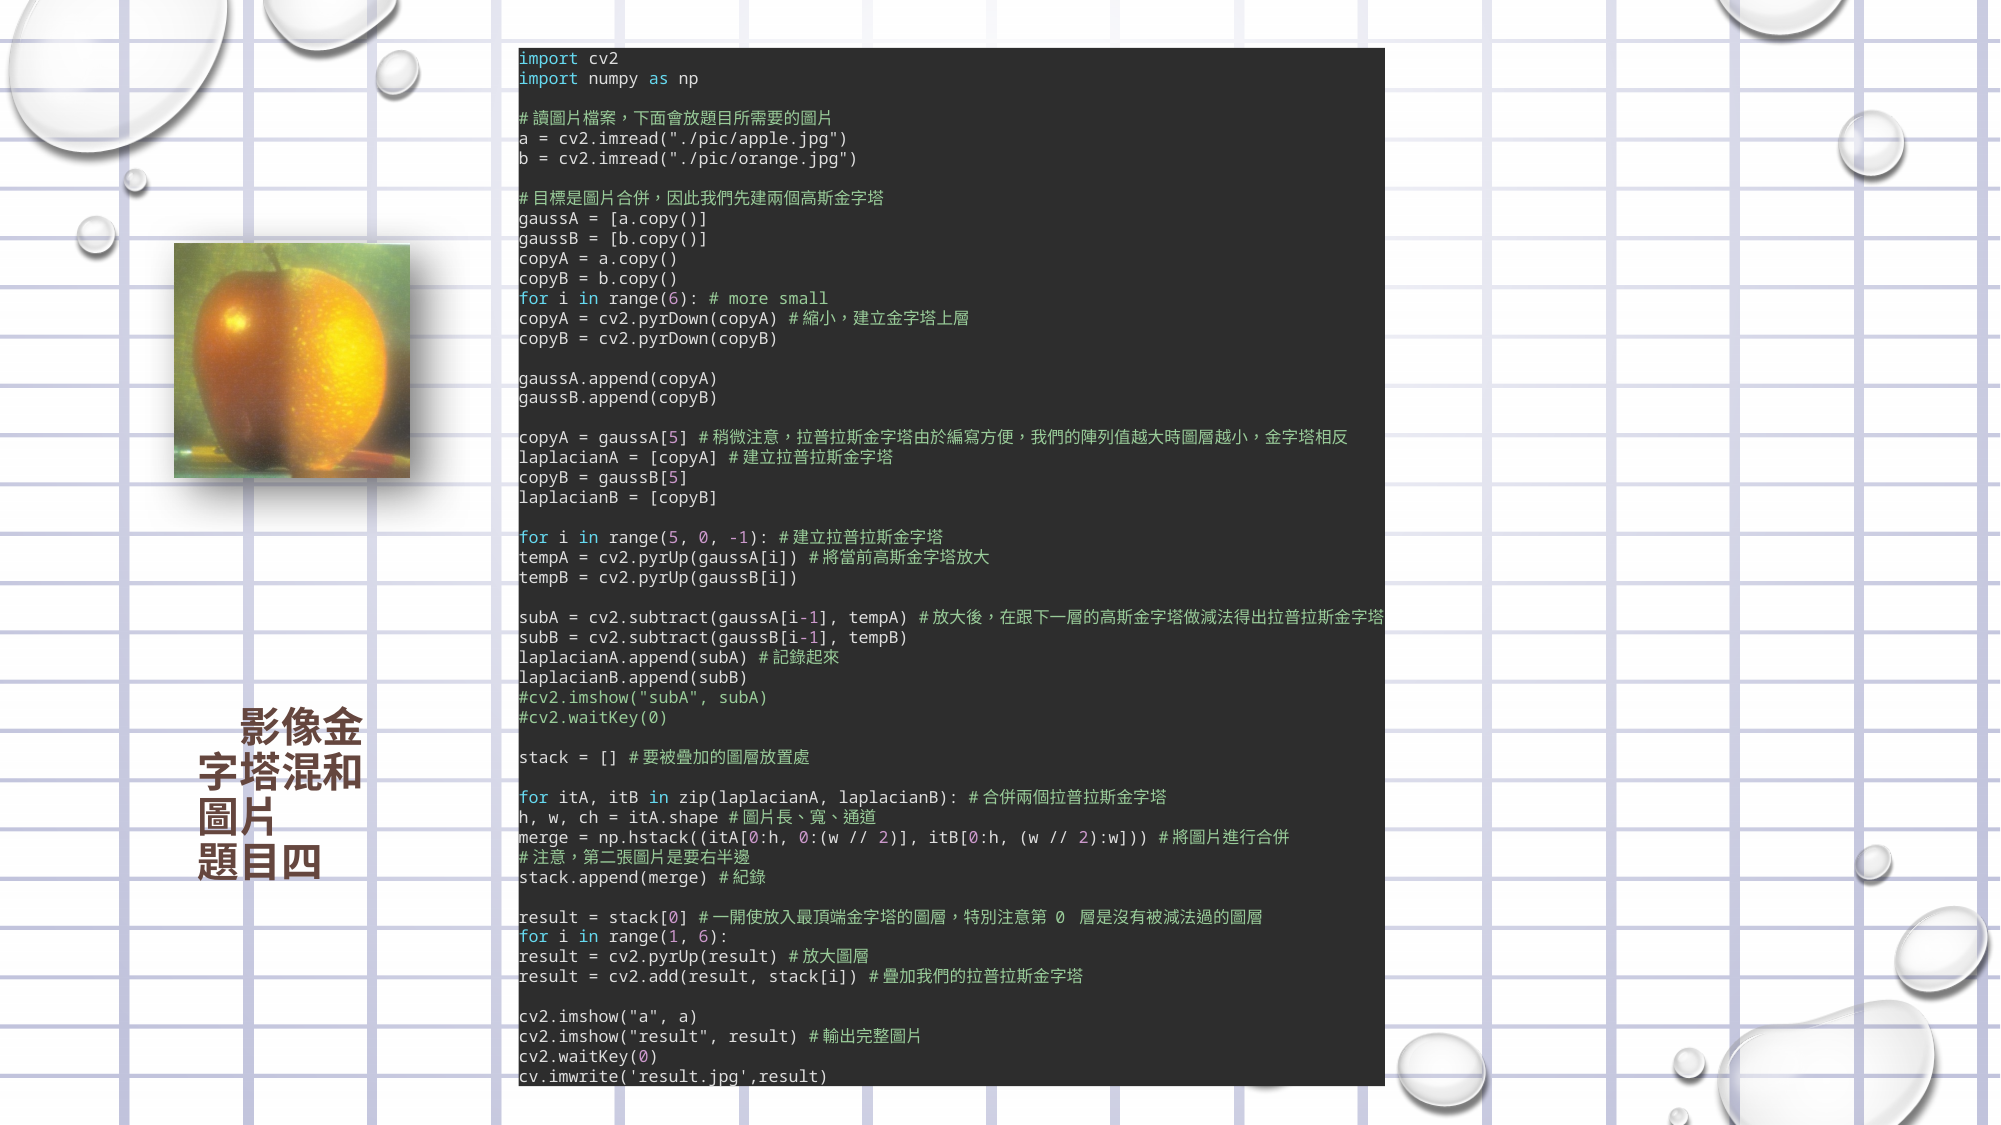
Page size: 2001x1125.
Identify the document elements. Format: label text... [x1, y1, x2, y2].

title 影像金字塔混和圖片 題目四 [189, 520, 372, 1092]
text_box import cv2 import numpy as np #讀圖片檔案，下面會放題目所需要的圖片 a = cv2.imread("./pic/apple.jpg") b = cv2.imread("./pic/orange.jpg") #目標是圖片合併，因此我們先建兩個高斯金字塔 gaussA = [a.copy()] gaussB = [b.copy()] copyA = a.copy() copyB = b.copy() for i in range(6): # more small copyA = cv2.pyrDown(copyA) #縮小，建立金字塔上層 copyB = cv2.pyrDown(copyB) gaussA.append(copyA) gaussB.append(copyB) copyA = gaussA[5] #稍微注意，拉普拉斯金字塔由於編寫方便，我們的陣列值越大時圖層越小，金字塔相反 laplacianA = [copyA] #建立拉普拉斯金字塔 copyB = gaussB[5] laplacianB = [copyB] for i in range(5, 0, -1): #建立拉普拉斯金字塔 tempA = cv2.pyrUp(gaussA[i]) #將當前高斯金字塔放大 tempB = cv2.pyrUp(gaussB[i]) subA = cv2.subtract(gaussA[i-1], tempA) #放大後，在跟下一層的高斯金字塔做減法得出拉普拉斯金字塔 subB = cv2.subtract(gaussB[i-1], tempB) laplacianA.append(subA) #記錄起來 laplacianB.append(subB) #cv2.imshow("subA", subA) #cv2.waitKey(0) stack = [] #要被疊加的圖層放置處 for itA, itB in zip(laplacianA, laplacianB): #合併兩個拉普拉斯金字塔 h, w, ch = itA.shape #圖片長、寬、通道 merge = np.hstack((itA[0:h, 0:(w // 2)], itB[0:h, (w // 2):w])) #將圖片進行合併 #注意，第二張圖片是要右半邊 stack.append(merge) #紀錄 result = stack[0] #一開使放入最頂端金字塔的圖層，特別注意第 0 層是沒有被減法過的圖層 for i in range(1, 6): result = cv2.pyrUp(result) #放大圖層 result = cv2.add(result, stack[i]) #疊加我們的拉普拉斯金字塔 cv2.imshow("a", a) cv2.imshow("result", result) #輸出完整圖片 cv2.waitKey(0) cv.imwrite('result.jpg',result) [518, 47, 1385, 1087]
picture [0, 0, 2001, 1125]
